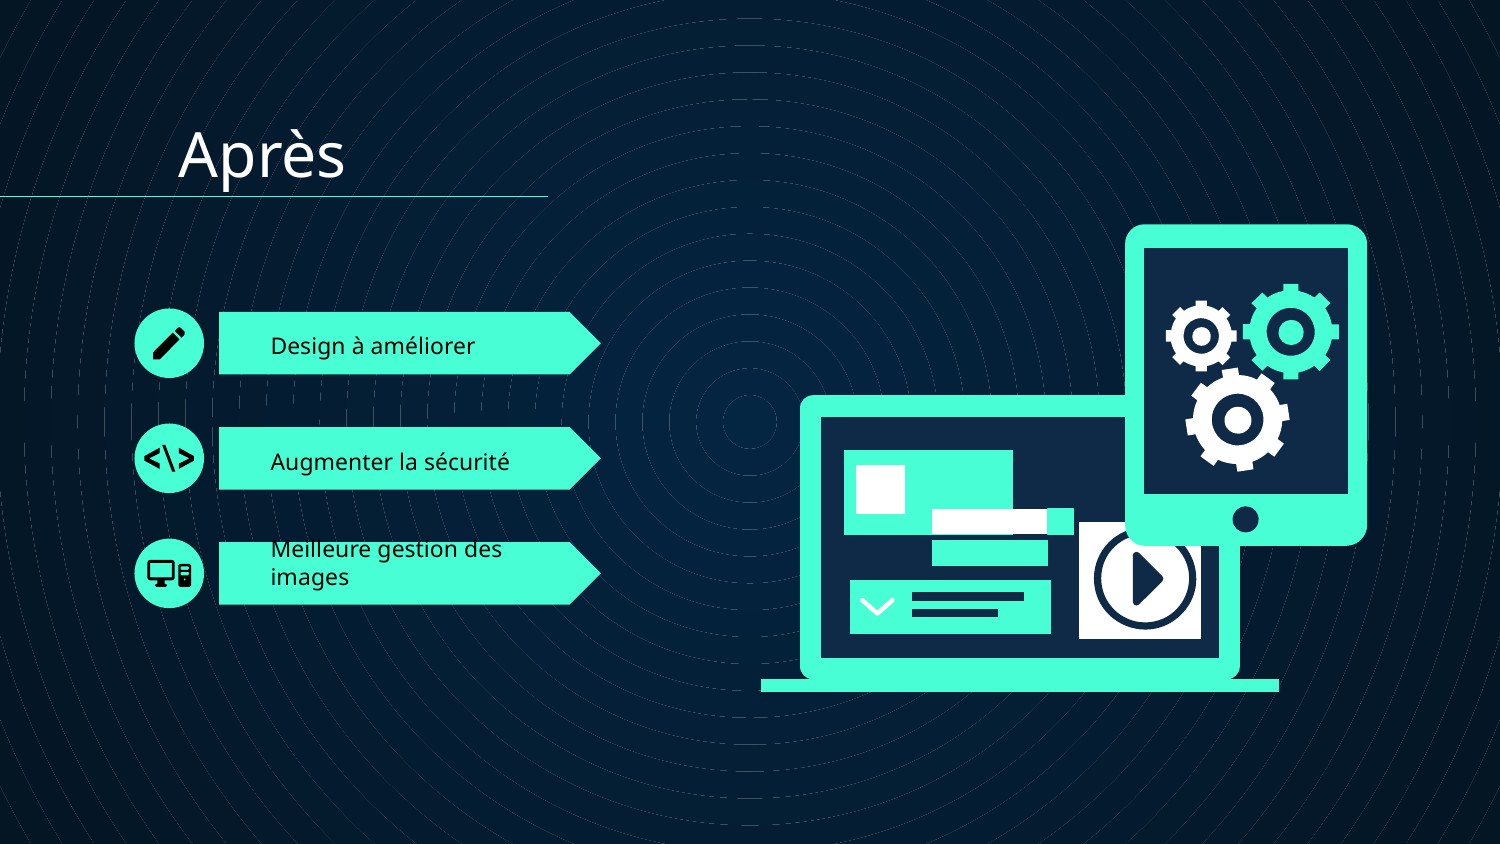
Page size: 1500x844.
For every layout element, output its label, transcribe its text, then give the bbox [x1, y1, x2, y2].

text_box [1165, 300, 1237, 372]
text_box [134, 308, 205, 379]
text_box [849, 579, 903, 634]
text_box [1093, 531, 1197, 630]
text_box [1047, 508, 1074, 535]
text_box [1232, 506, 1259, 533]
text_box [1144, 247, 1349, 494]
text_box [903, 579, 1052, 634]
title Meilleure gestion des images [255, 572, 597, 605]
text_box [820, 441, 1219, 658]
text_box [843, 449, 1013, 536]
text_box [932, 540, 1048, 566]
text_box [856, 464, 906, 514]
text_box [147, 559, 192, 588]
text_box [800, 395, 1240, 678]
text_box [219, 311, 601, 375]
text_box [1242, 283, 1339, 380]
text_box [144, 444, 195, 472]
title Augmenter la sécurité [255, 457, 597, 490]
text_box [219, 427, 601, 490]
text_box [760, 678, 1280, 693]
title Après [163, 105, 1449, 206]
text_box [1079, 521, 1202, 640]
text_box [1125, 224, 1368, 546]
text_box [912, 608, 999, 618]
text_box [1132, 551, 1164, 606]
text_box [1185, 367, 1290, 472]
text_box [153, 327, 185, 360]
text_box [860, 597, 895, 616]
text_box [134, 423, 205, 494]
text_box [912, 592, 1024, 601]
title Design à améliorer [255, 342, 597, 375]
text_box [820, 416, 1125, 441]
text_box [219, 542, 601, 605]
text_box [932, 508, 1047, 535]
text_box [134, 538, 205, 609]
